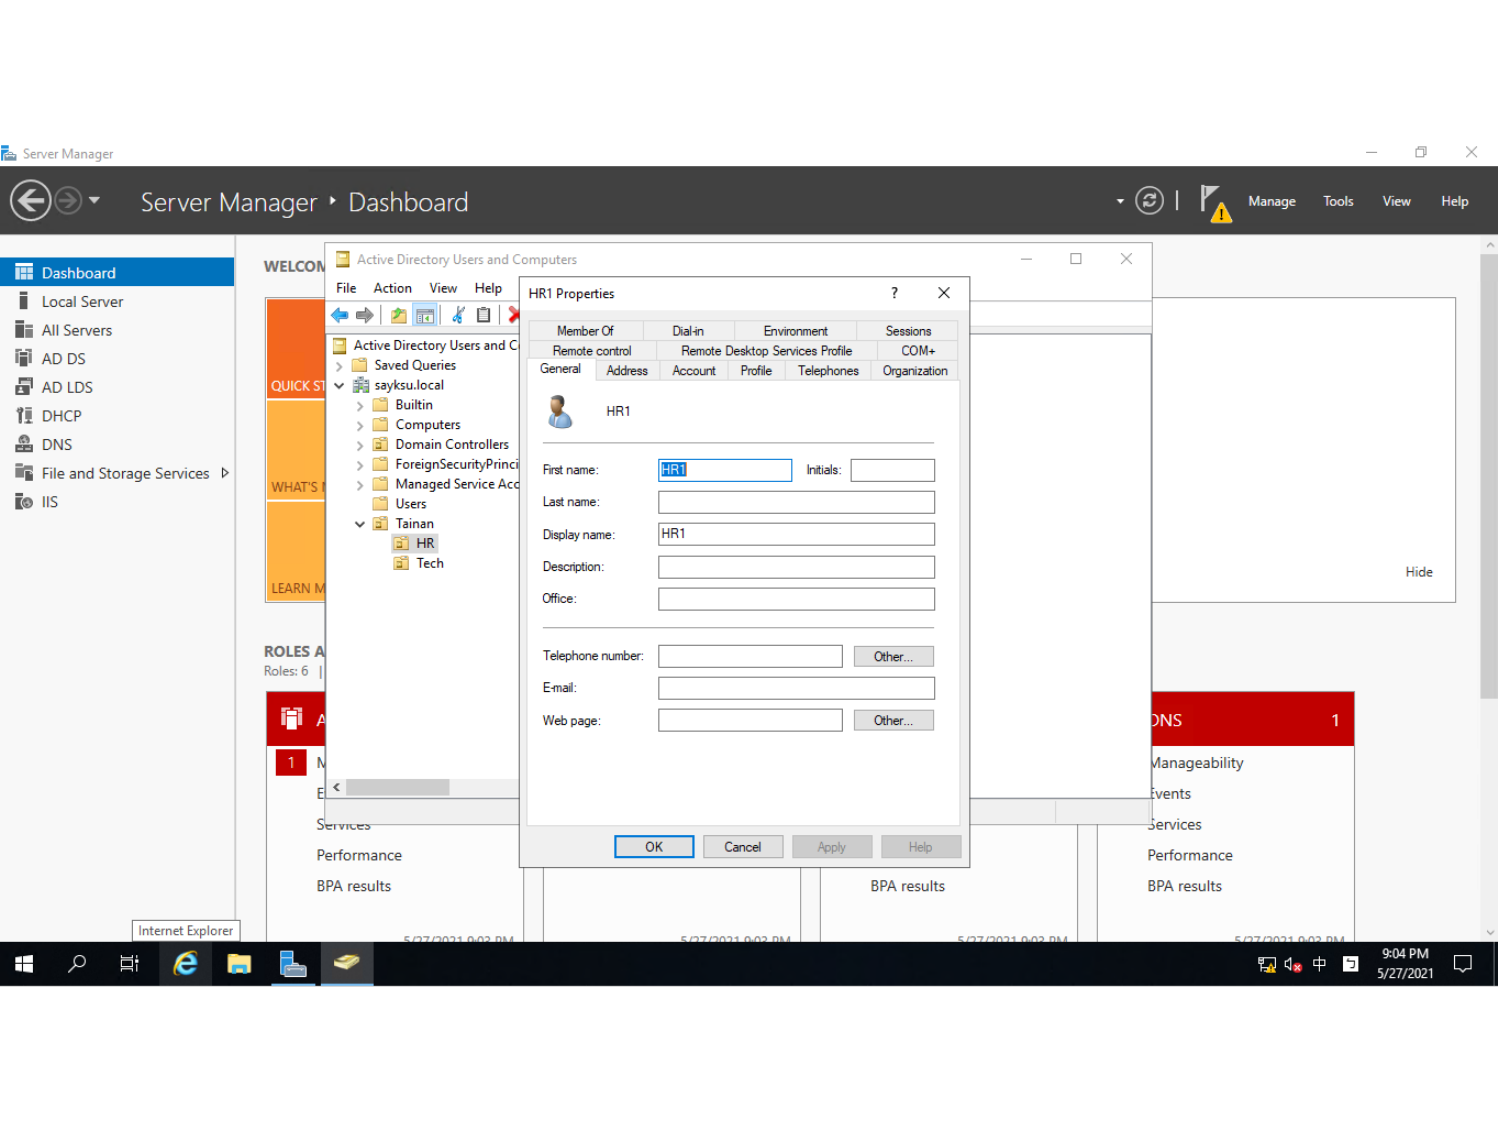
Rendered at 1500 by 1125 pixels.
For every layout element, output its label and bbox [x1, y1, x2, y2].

picture [0, 142, 1498, 987]
